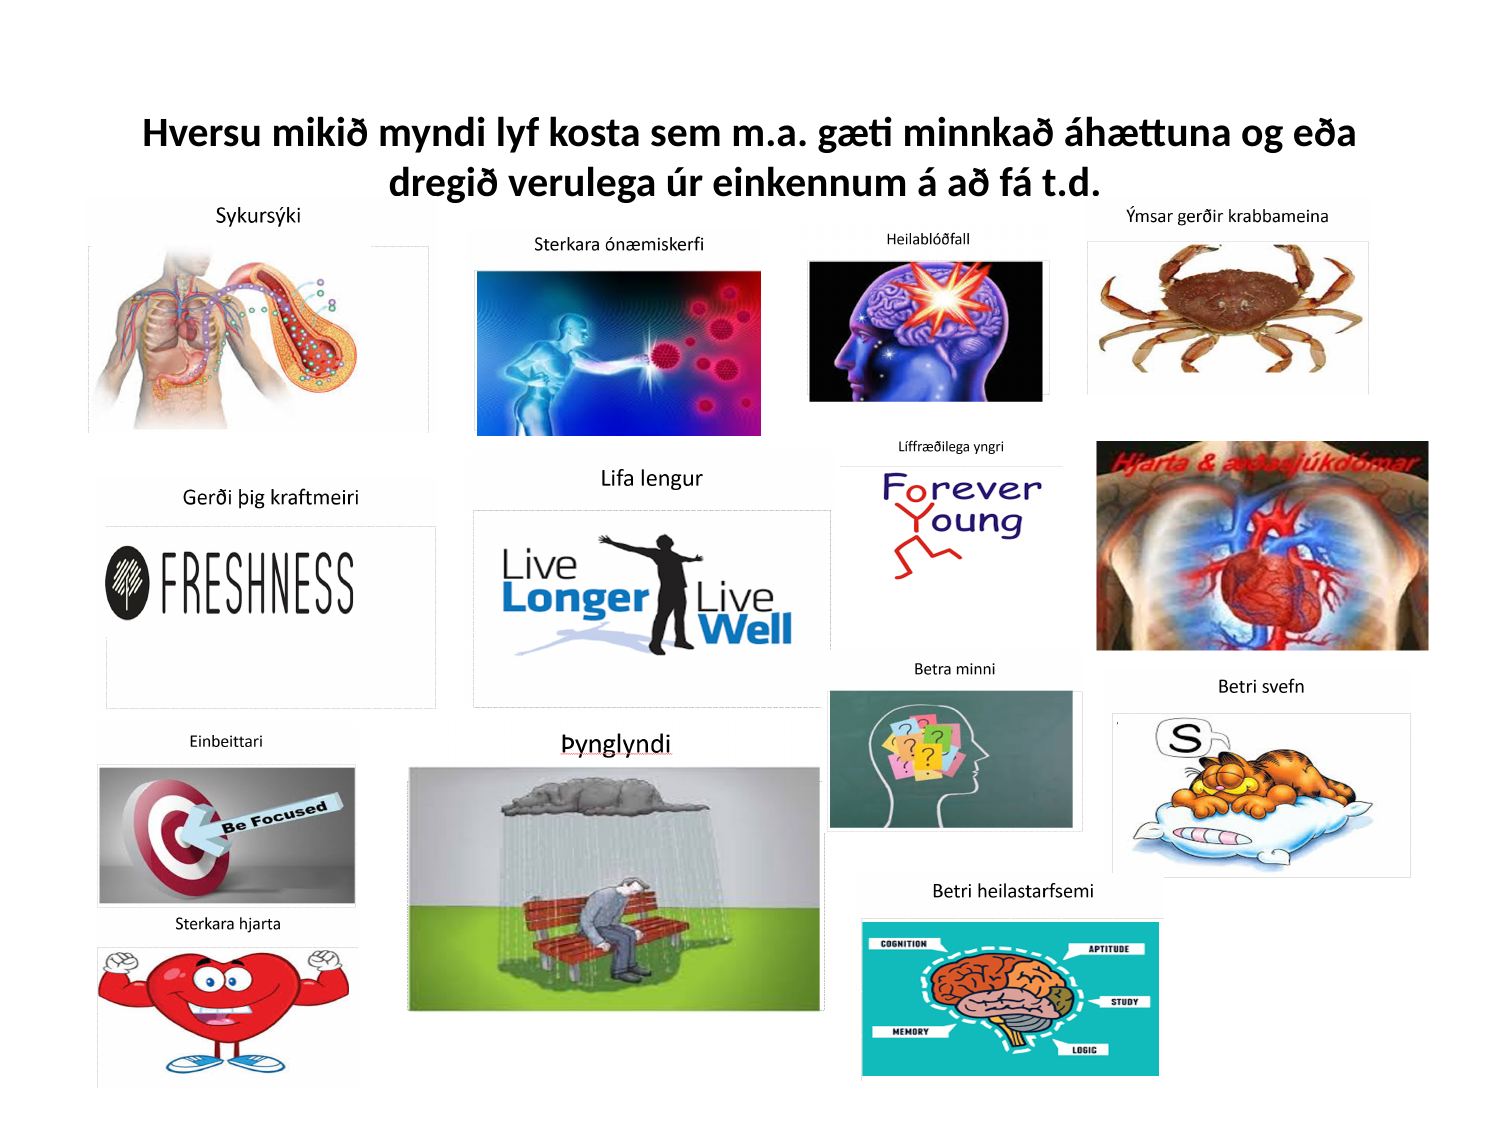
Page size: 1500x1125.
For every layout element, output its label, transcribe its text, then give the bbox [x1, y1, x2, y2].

picture [400, 435, 1085, 1012]
picture [84, 195, 437, 433]
picture [95, 722, 360, 1088]
picture [856, 669, 1412, 1081]
picture [801, 224, 1052, 405]
title Hversu mikið myndi lyf kosta sem m.a. gæti minnkað áhættuna og eða dregið verulega úr einkennum á að fá t.d. [75, 45, 1425, 315]
picture [95, 476, 437, 711]
picture [465, 230, 761, 437]
picture [1093, 435, 1434, 654]
picture [1084, 195, 1372, 395]
